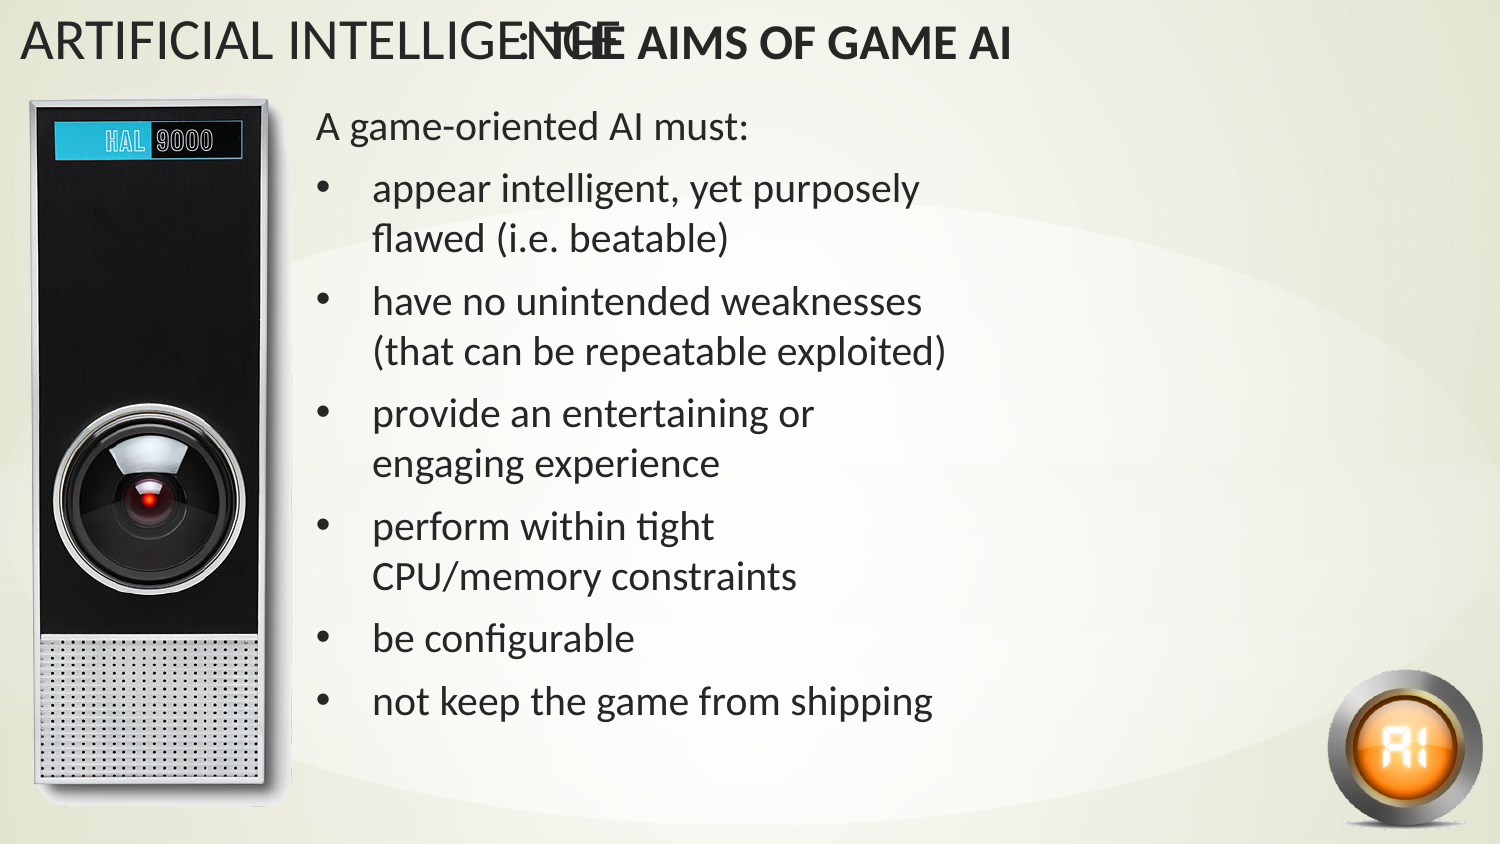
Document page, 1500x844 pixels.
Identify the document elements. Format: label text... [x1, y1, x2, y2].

picture [1327, 669, 1483, 830]
picture [29, 90, 292, 808]
text_box A game-oriented AI must: appear intelligent, yet purposely flawed (i.e. beatable) have no unintended weaknesses (that can be repeatable exploited) provide an entertaining or engaging experience perform within tight CPU/memory constraints be configurable not keep the game from shipping [301, 91, 965, 732]
text_box : The Aims of Game AI [501, 8, 1140, 103]
